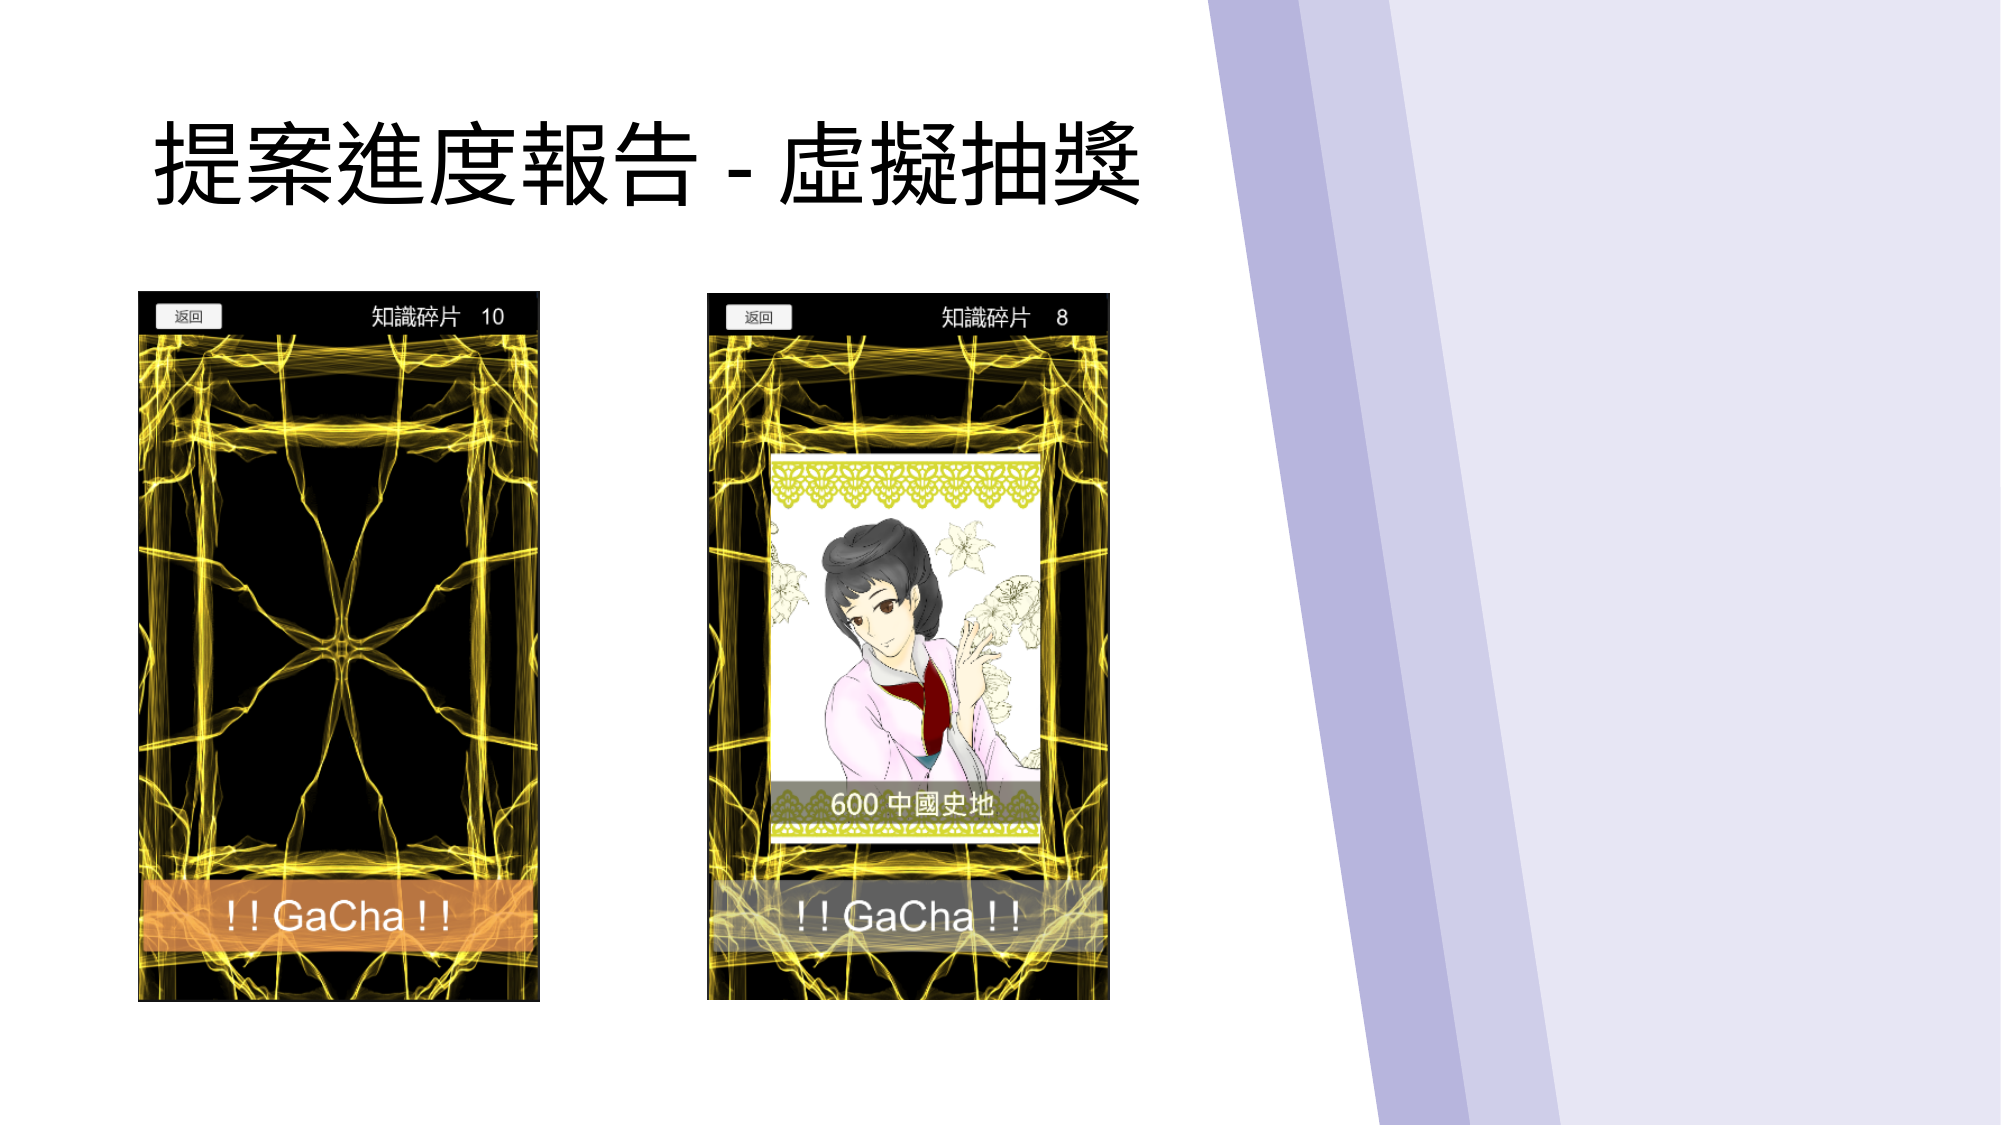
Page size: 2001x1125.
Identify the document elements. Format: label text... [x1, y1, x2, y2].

title 提案進度報告-虛擬抽獎 [137, 59, 1863, 278]
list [138, 291, 540, 1002]
picture [707, 293, 1110, 1000]
